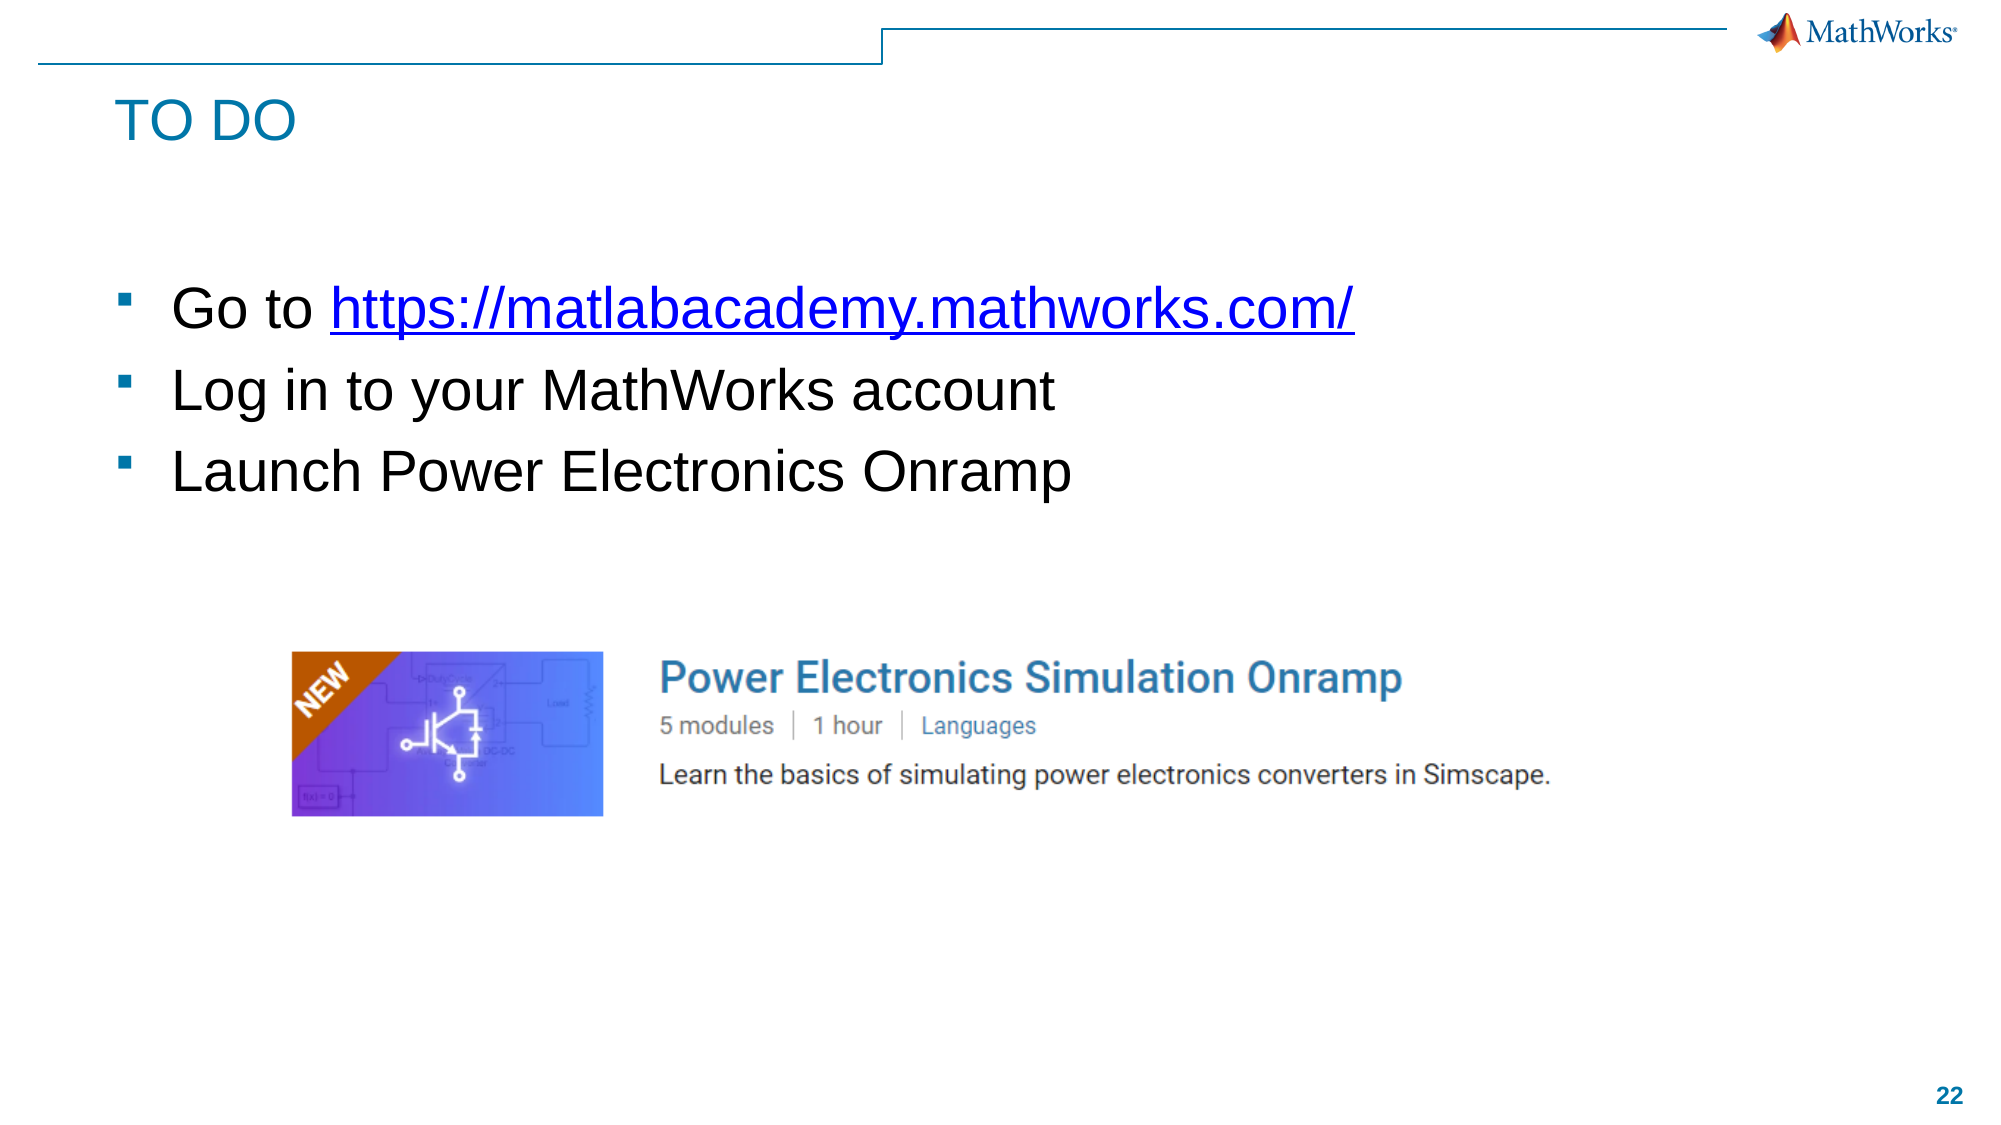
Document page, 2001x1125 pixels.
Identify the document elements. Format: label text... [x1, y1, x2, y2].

picture [1751, 3, 1970, 63]
list Go to https://matlabacademy.mathworks.com/ Log in to your MathWorks account Launch Power Electronics Onramp [99, 262, 1402, 1025]
title TO DO [99, 75, 1867, 238]
picture [279, 621, 1618, 847]
